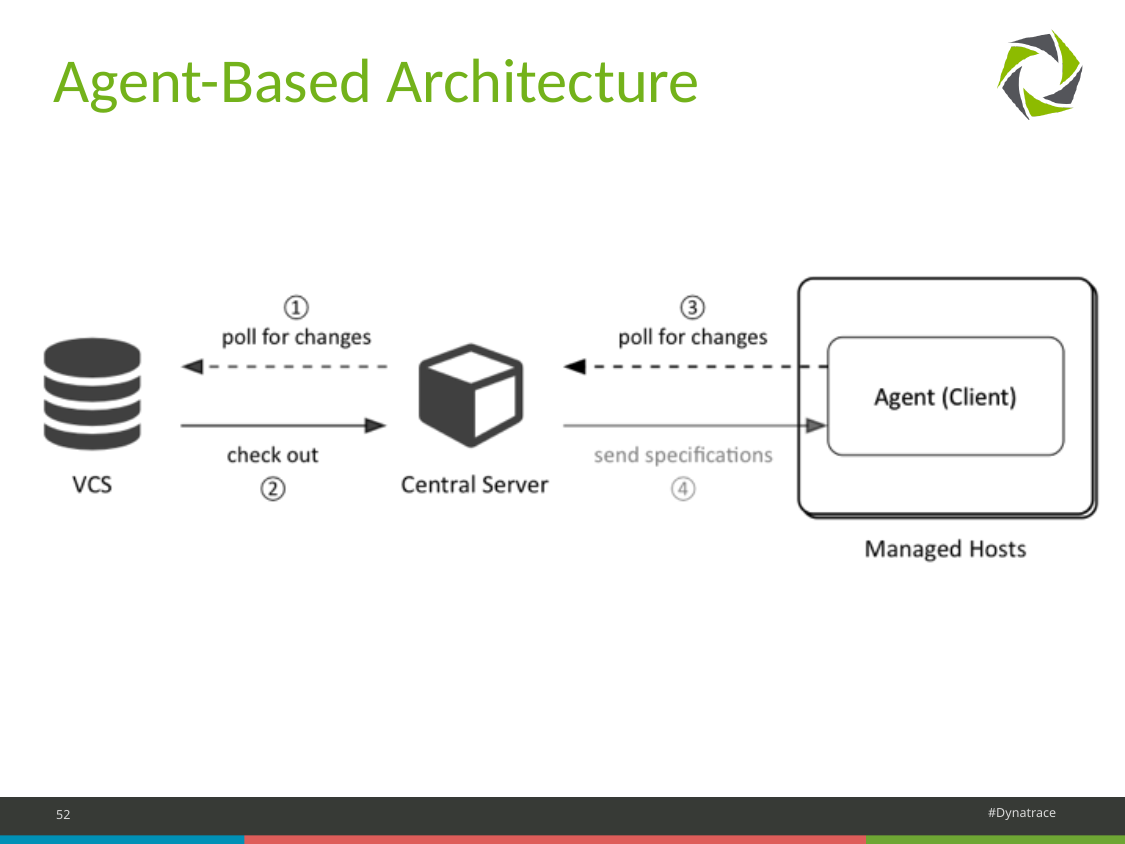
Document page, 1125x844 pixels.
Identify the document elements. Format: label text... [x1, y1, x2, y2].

picture [0, 274, 1100, 570]
title Agent-Based Architecture [38, 45, 1053, 126]
